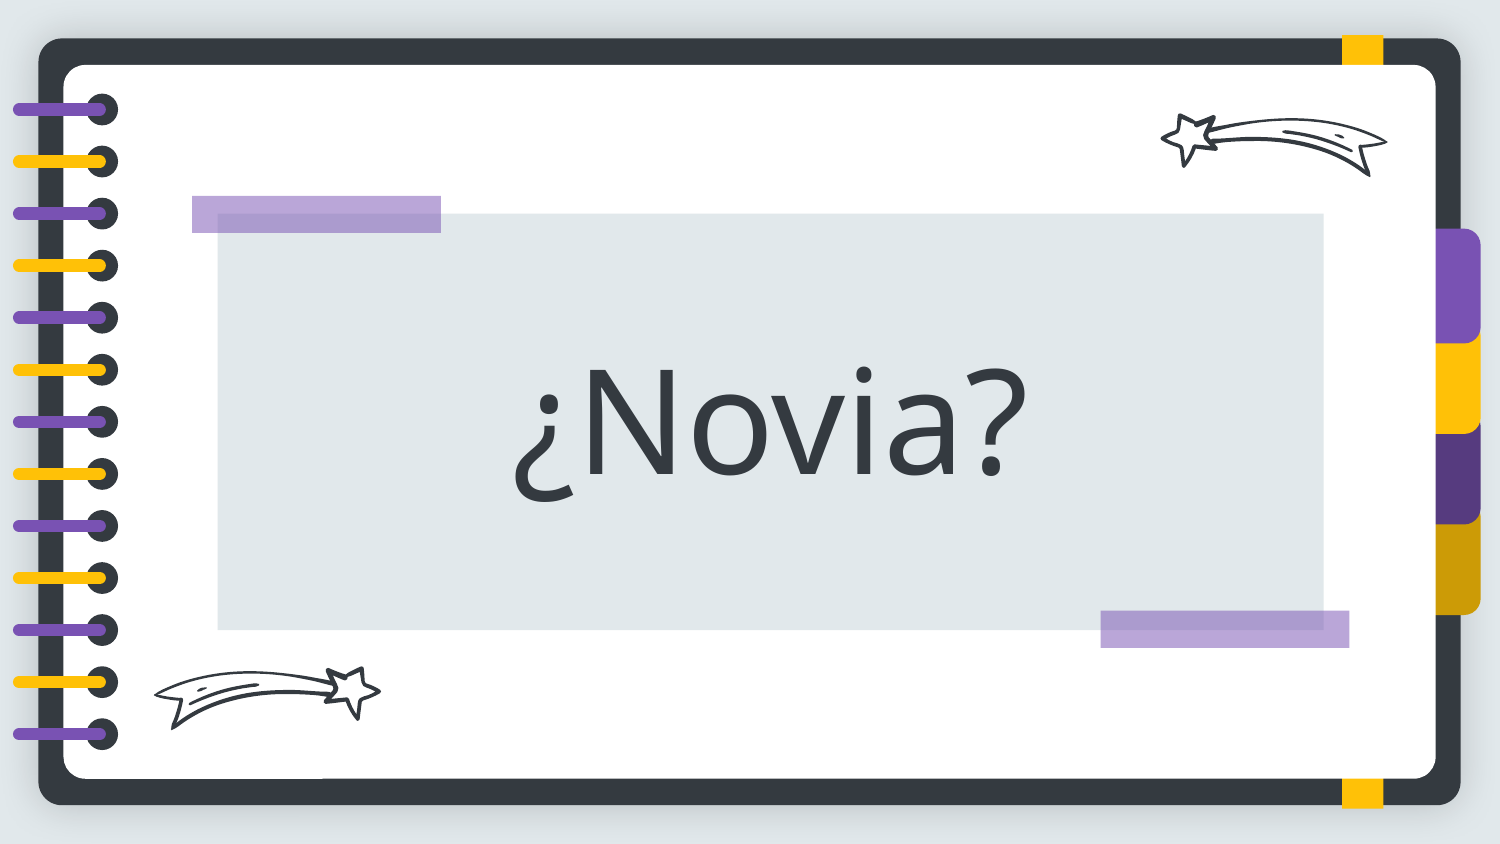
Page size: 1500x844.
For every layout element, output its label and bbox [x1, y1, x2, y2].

text_box [191, 195, 1350, 649]
text_box [153, 666, 382, 731]
text_box [1159, 113, 1389, 178]
